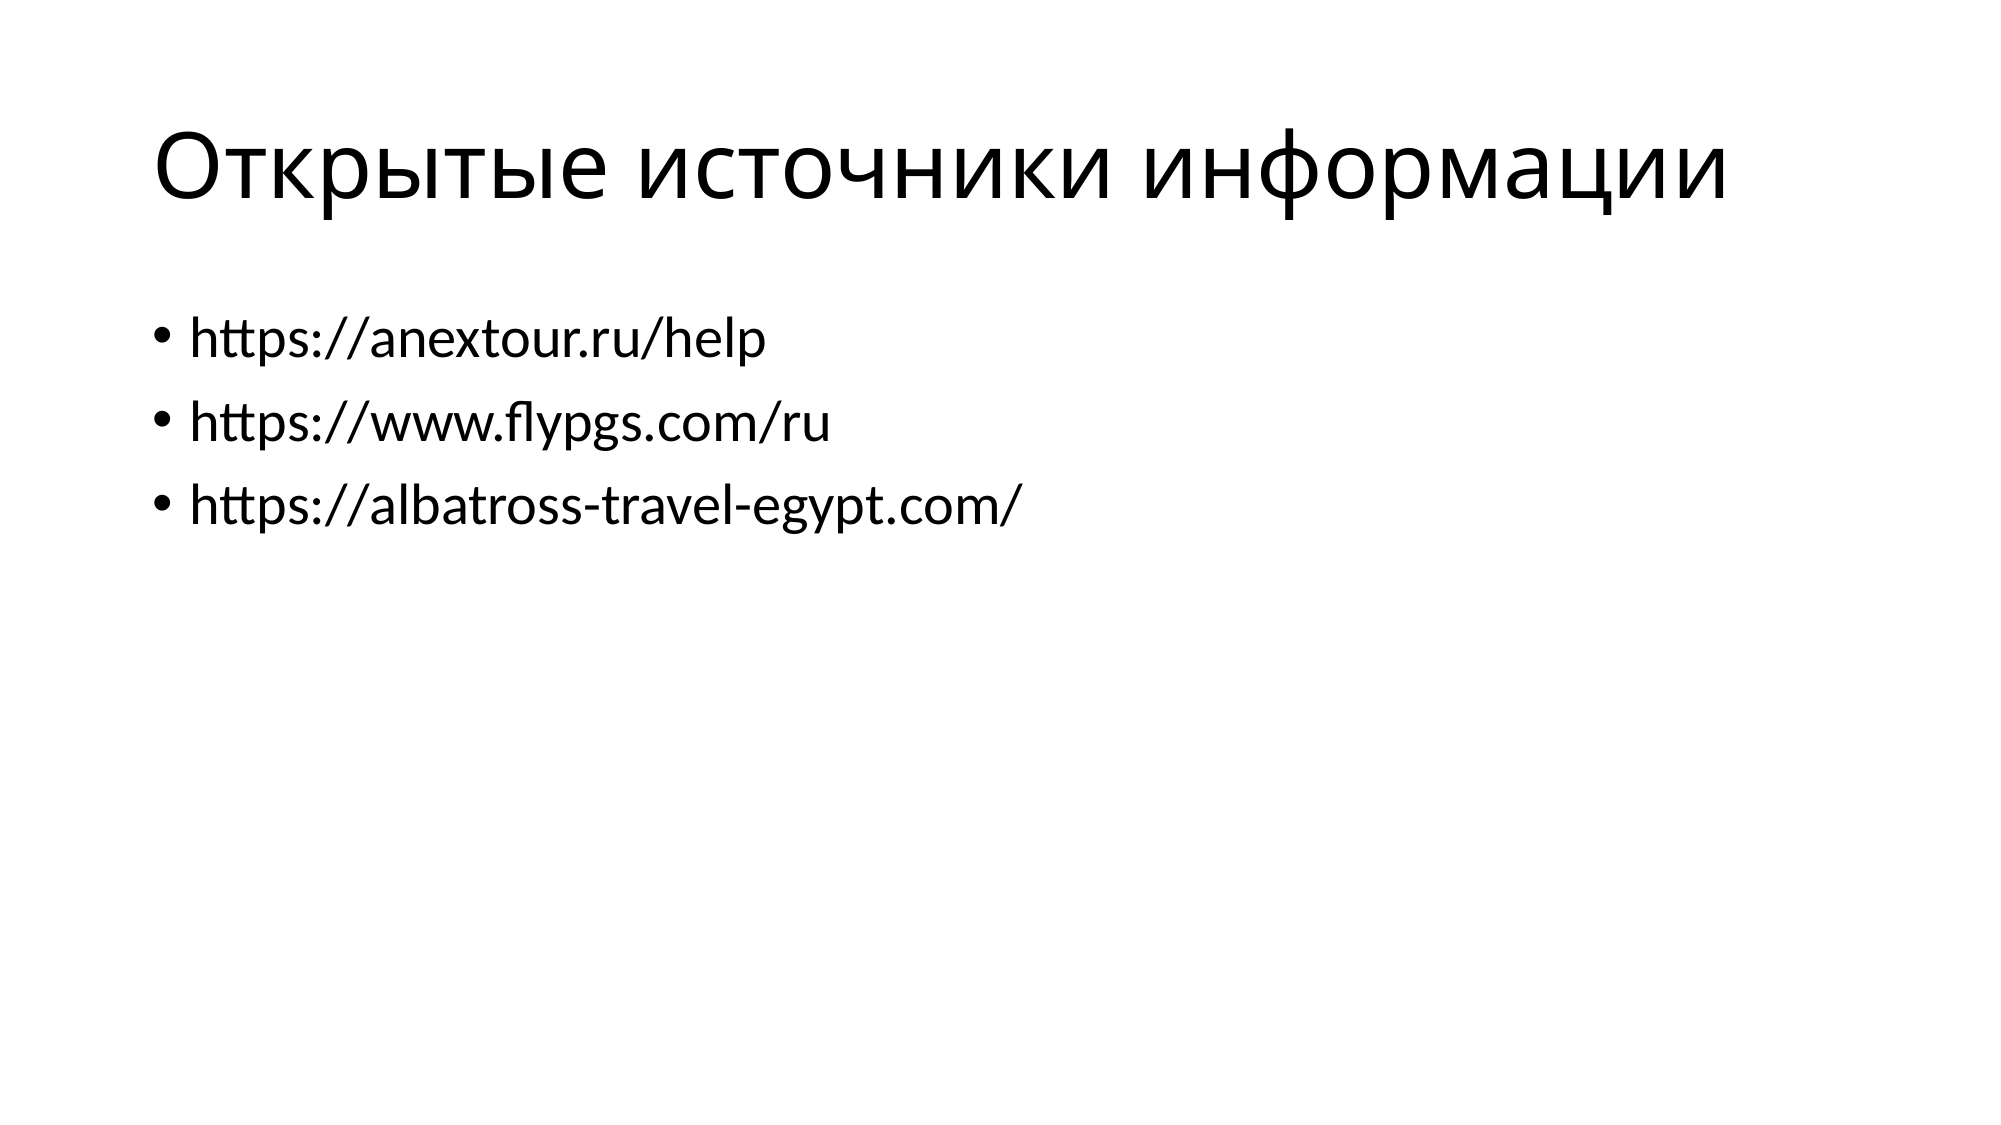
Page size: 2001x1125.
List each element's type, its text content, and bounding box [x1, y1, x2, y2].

title Открытые источники информации [137, 59, 1863, 278]
list https://anextour.ru/help https://www.flypgs.com/ru https://albatross-travel-egypt.com/ [137, 299, 1863, 1014]
